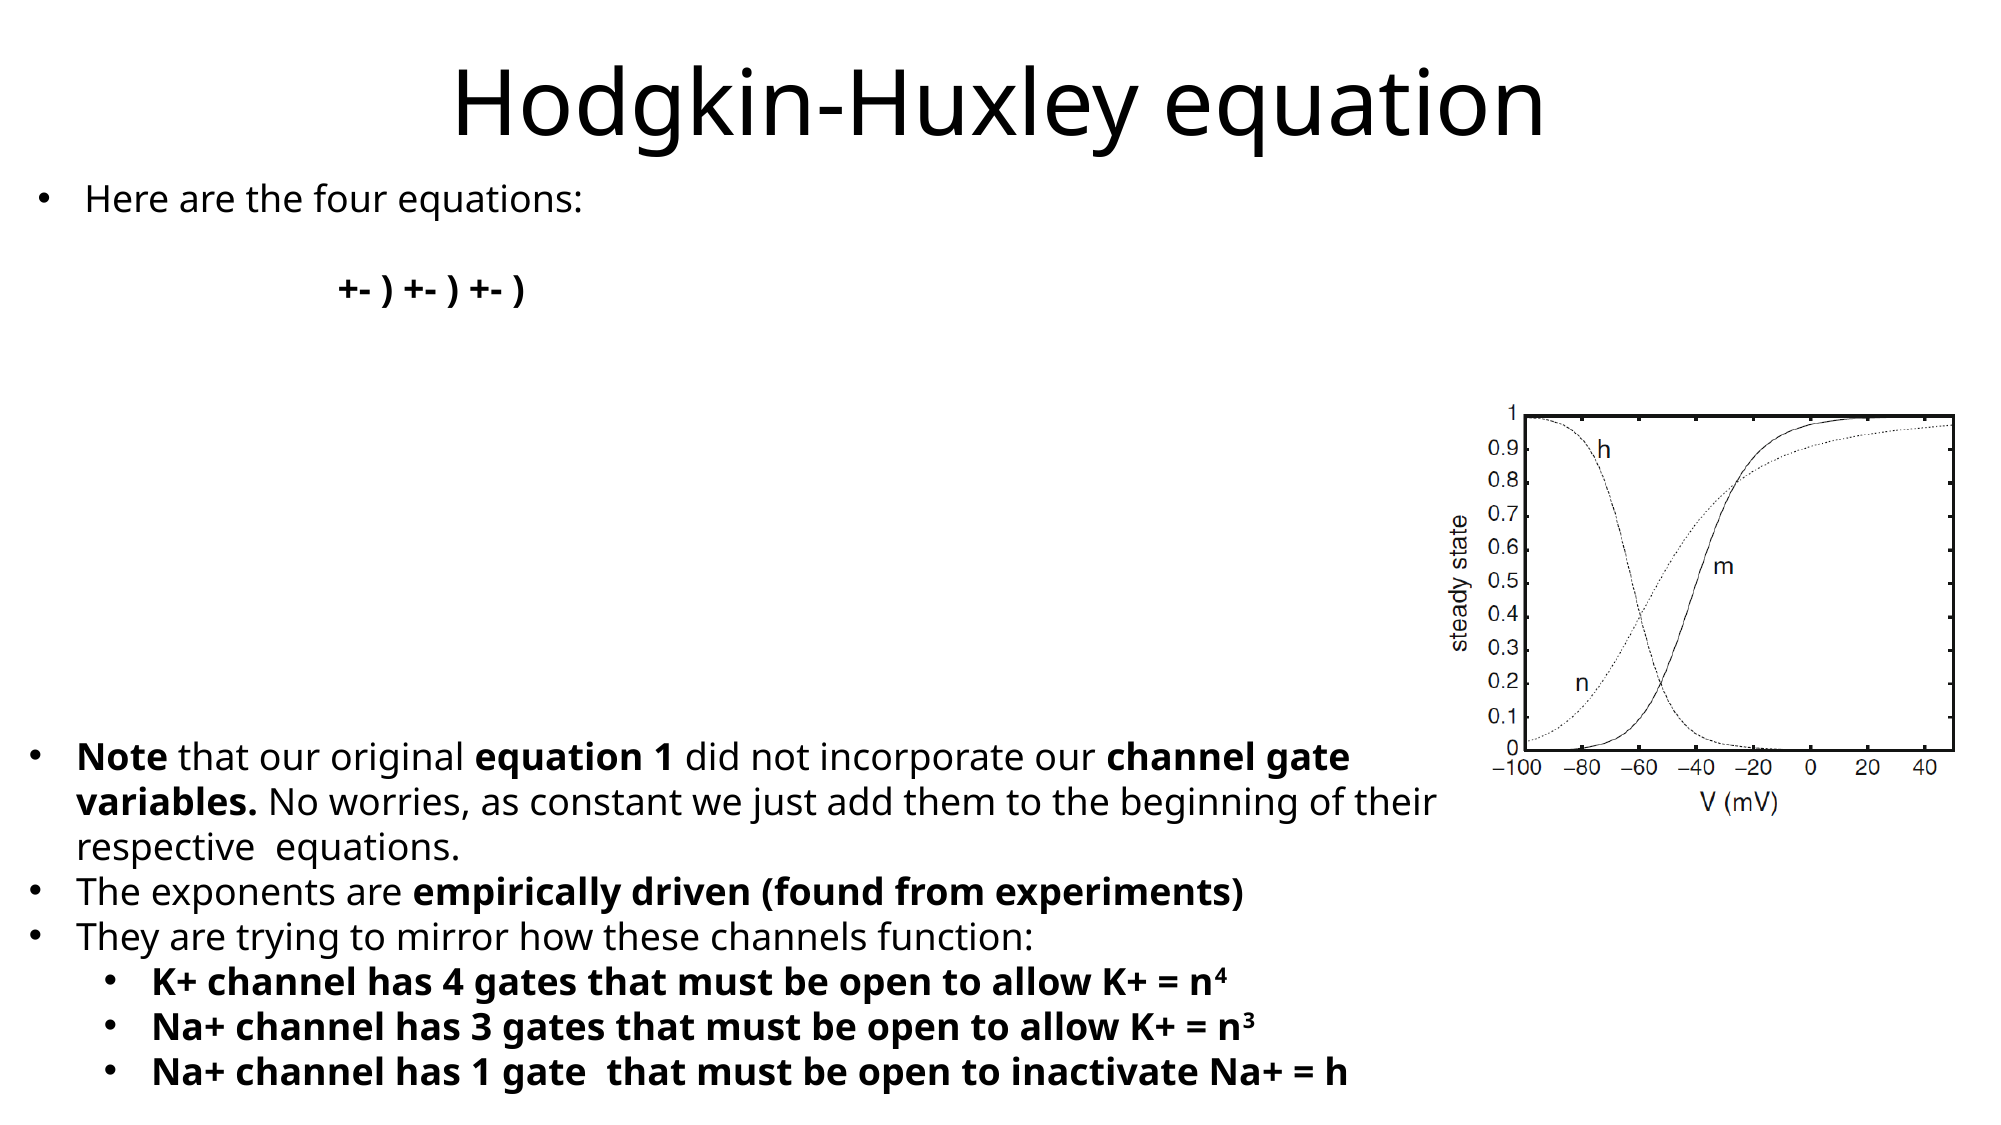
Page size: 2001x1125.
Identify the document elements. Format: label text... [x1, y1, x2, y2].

picture [1398, 367, 1978, 844]
title Hodgkin-Huxley equation [137, 0, 1863, 215]
